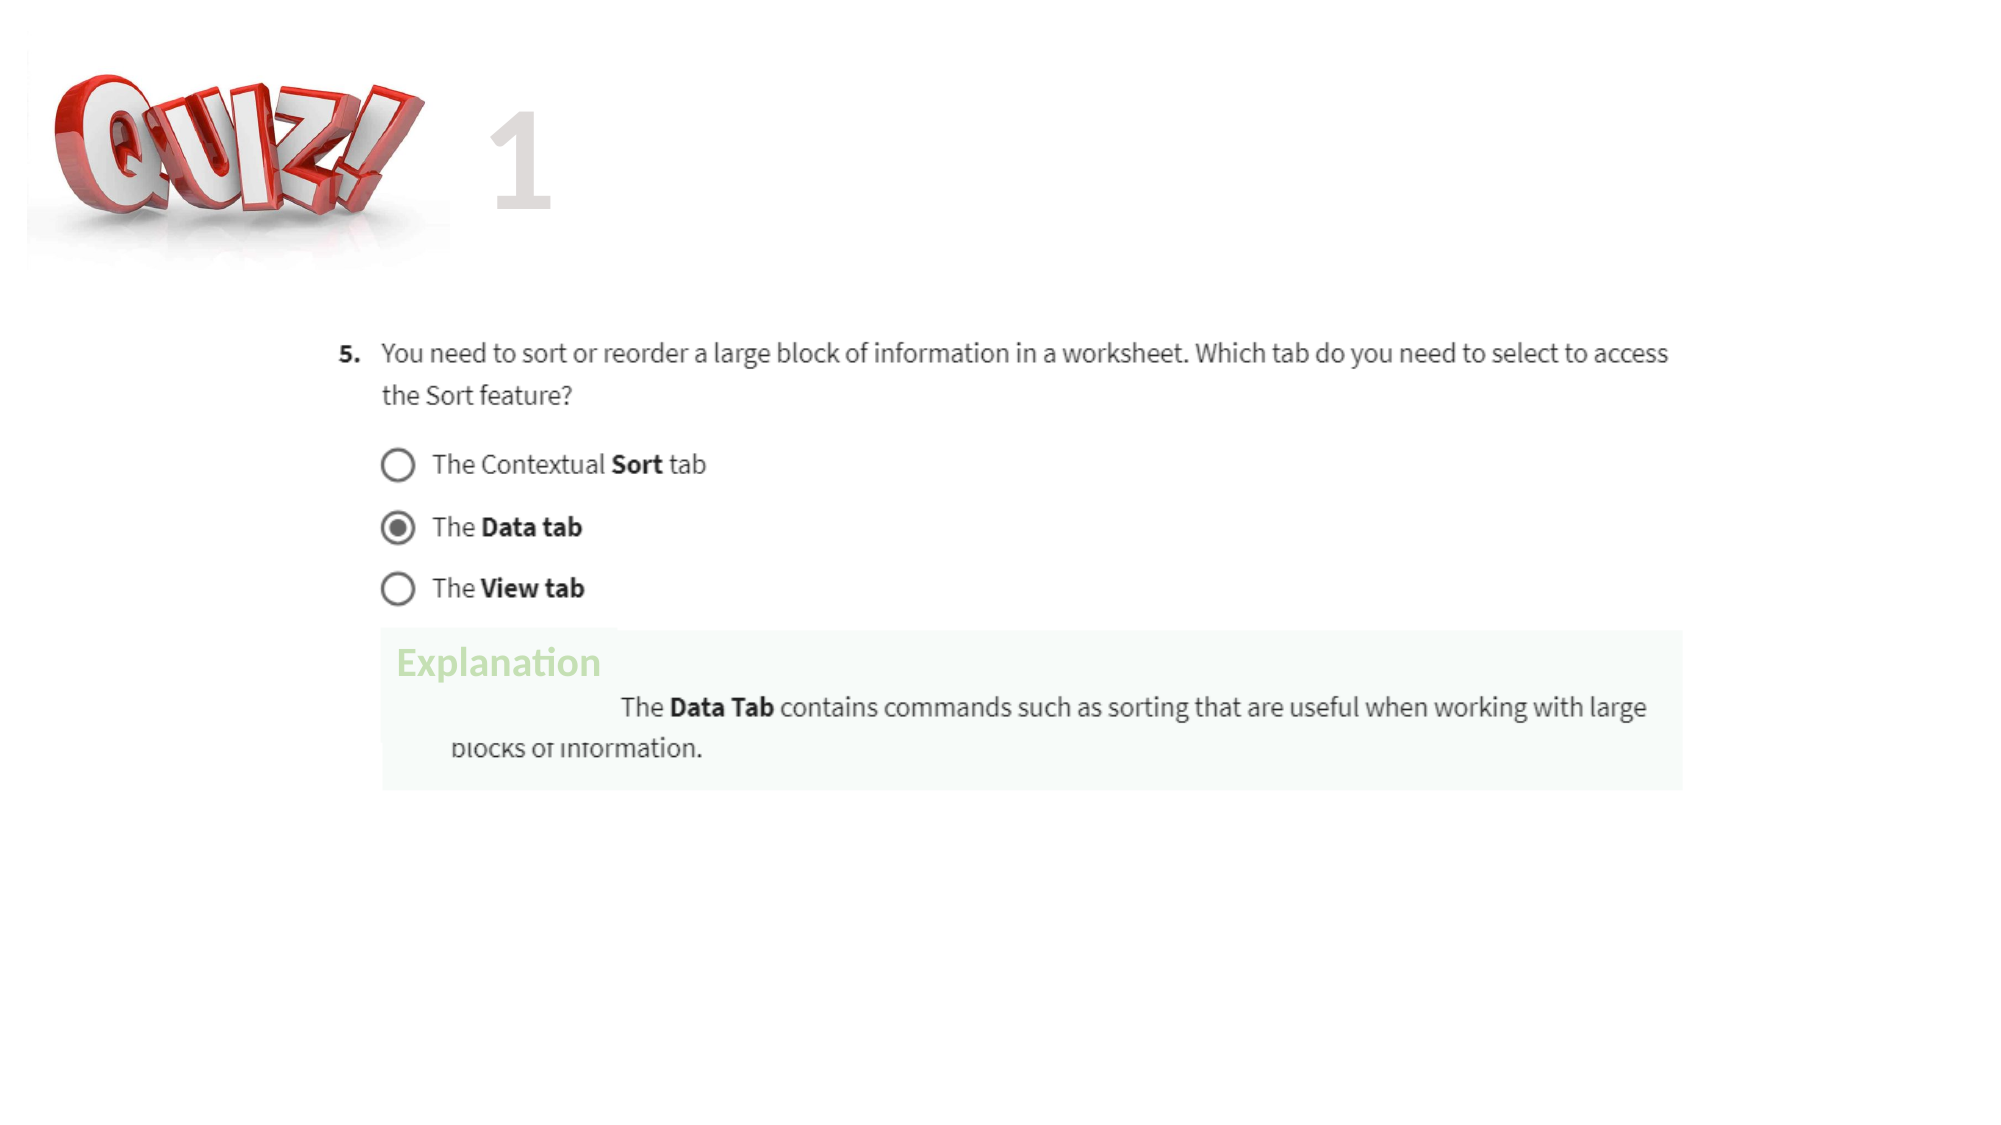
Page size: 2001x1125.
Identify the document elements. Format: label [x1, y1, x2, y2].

text_box [289, 286, 1711, 839]
text_box [27, 31, 572, 270]
